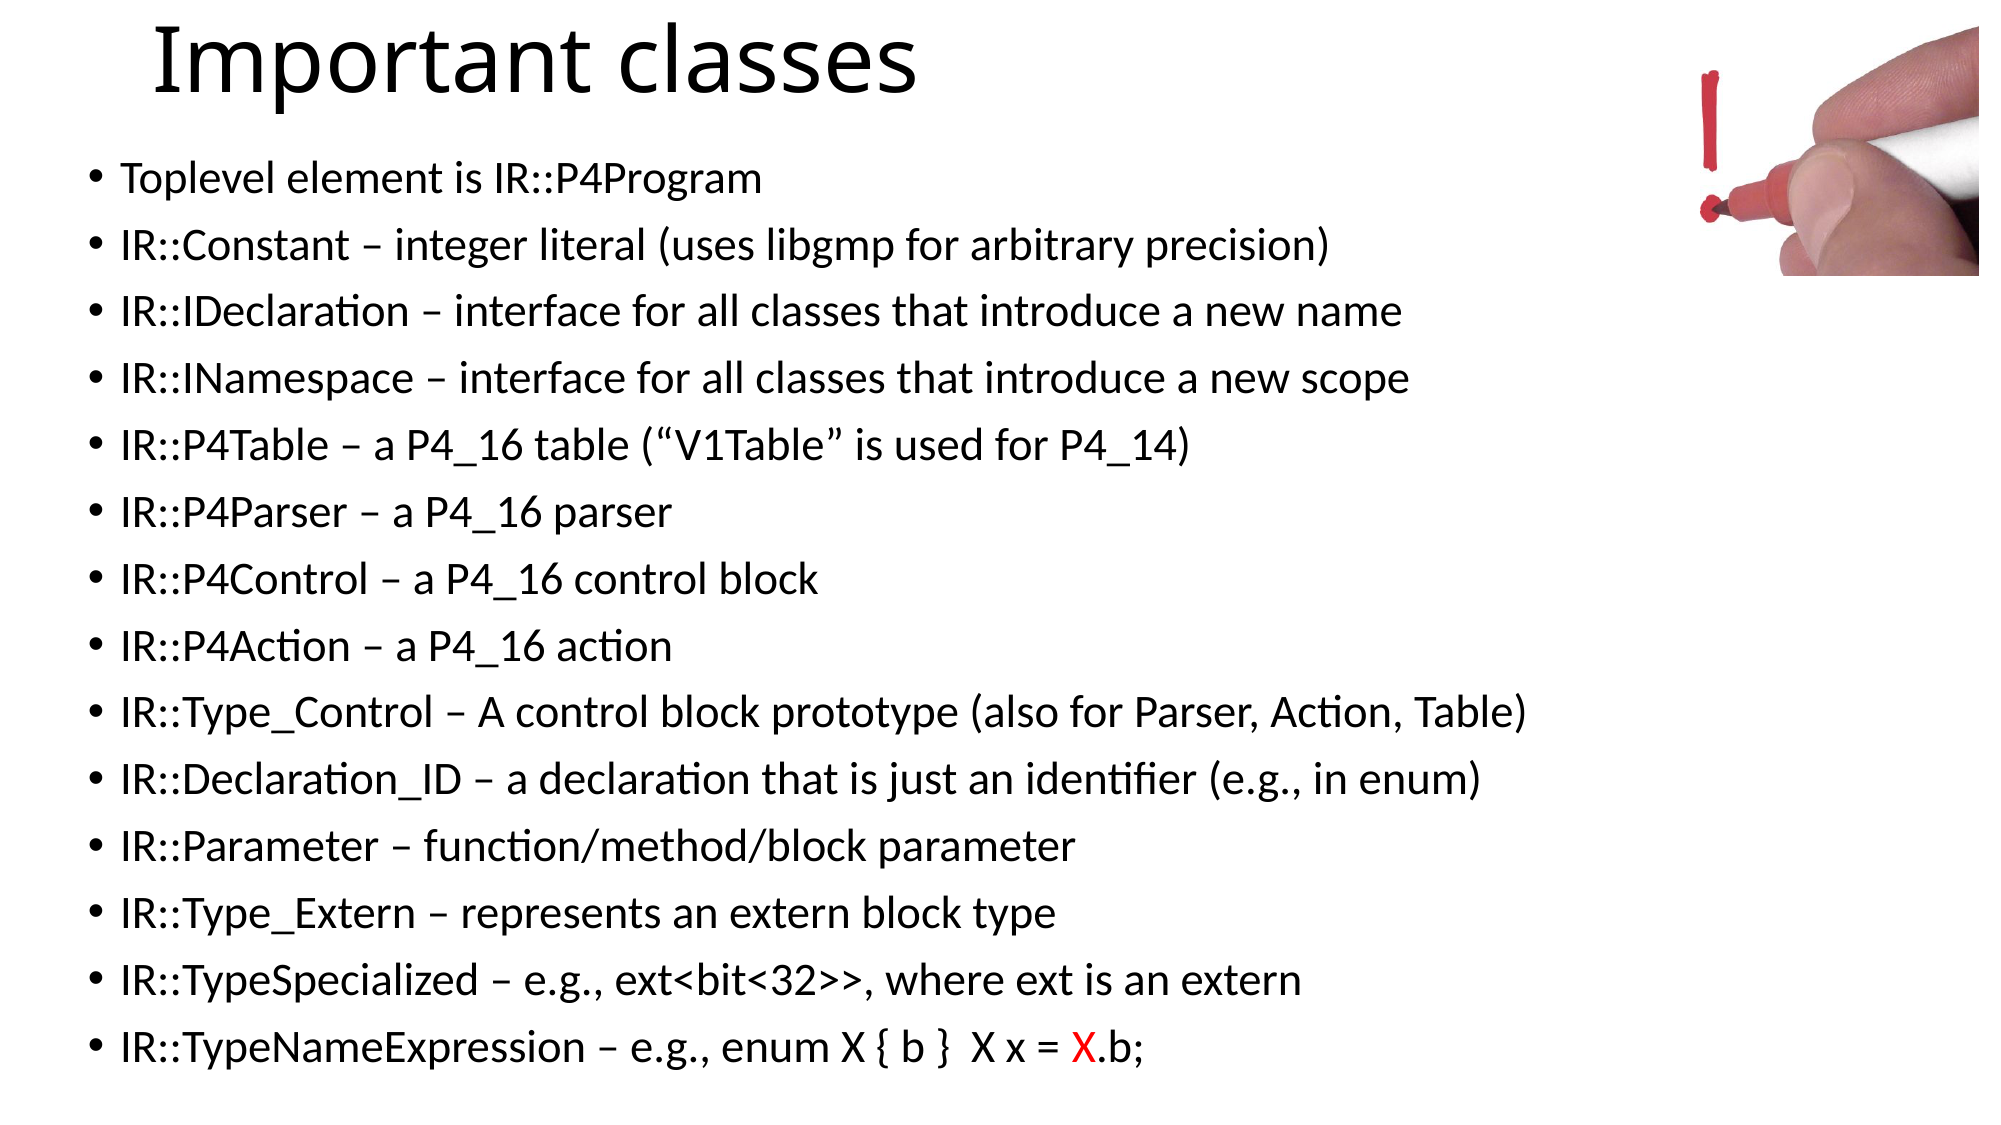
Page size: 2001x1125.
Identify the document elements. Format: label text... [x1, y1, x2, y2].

picture [1619, 12, 1979, 276]
title Important classes [137, 0, 1863, 126]
list Toplevel element is IR::P4Program IR::Constant – integer literal (uses libgmp for arbitrary precision) IR::IDeclaration – interface for all classes that introduce a new name IR::INamespace – interface for all classes that introduce a new scope IR::P4Table – a P4_16 table (“V1Table” is used for P4_14) IR::P4Parser – a P4_16 parser IR::P4Control – a P4_16 control block IR::P4Action – a P4_16 action IR::Type_Control – A control block prototype (also for Parser, Action, Table) IR::Declaration_ID – a declaration that is just an identifier (e.g., in enum) IR::Parameter – function/method/block parameter IR::Type_Extern – represents an extern block type IR::TypeSpecialized – e.g., ext<bit<32>>, where ext is an extern IR::TypeNameExpression – e.g., enum X { b } X x = X.b; [72, 145, 1798, 1088]
